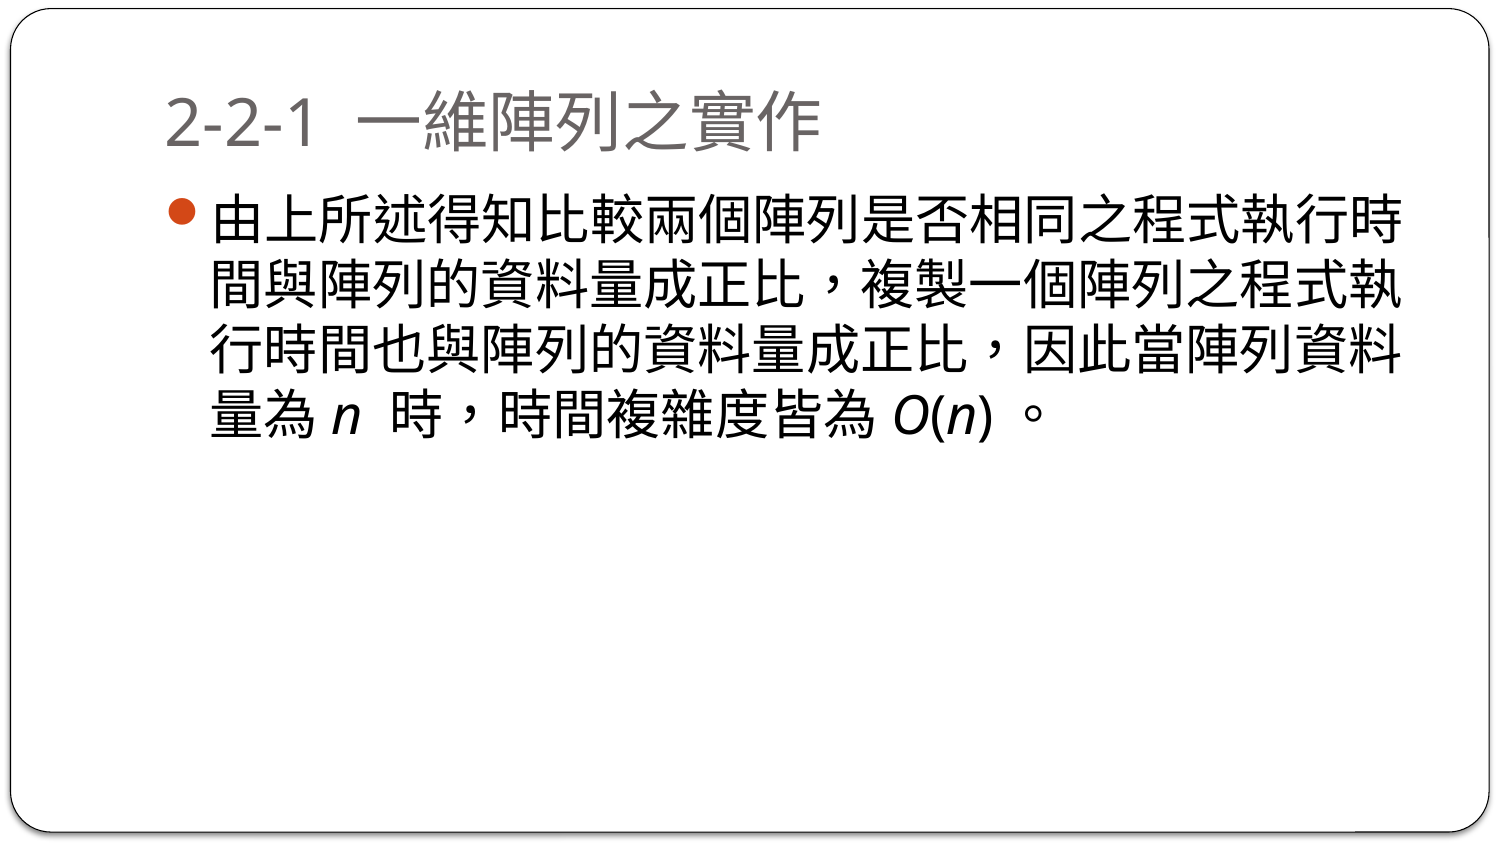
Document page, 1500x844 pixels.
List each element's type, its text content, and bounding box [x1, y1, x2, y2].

list 由上所述得知比較兩個陣列是否相同之程式執行時間與陣列的資料量成正比，複製一個陣列之程式執行時間也與陣列的資料量成正比，因此當陣列資料量為n 時，時間複雜度皆為O(n)。 [150, 178, 1425, 741]
title 2-2-1 一維陣列之實作 [150, 33, 1425, 175]
